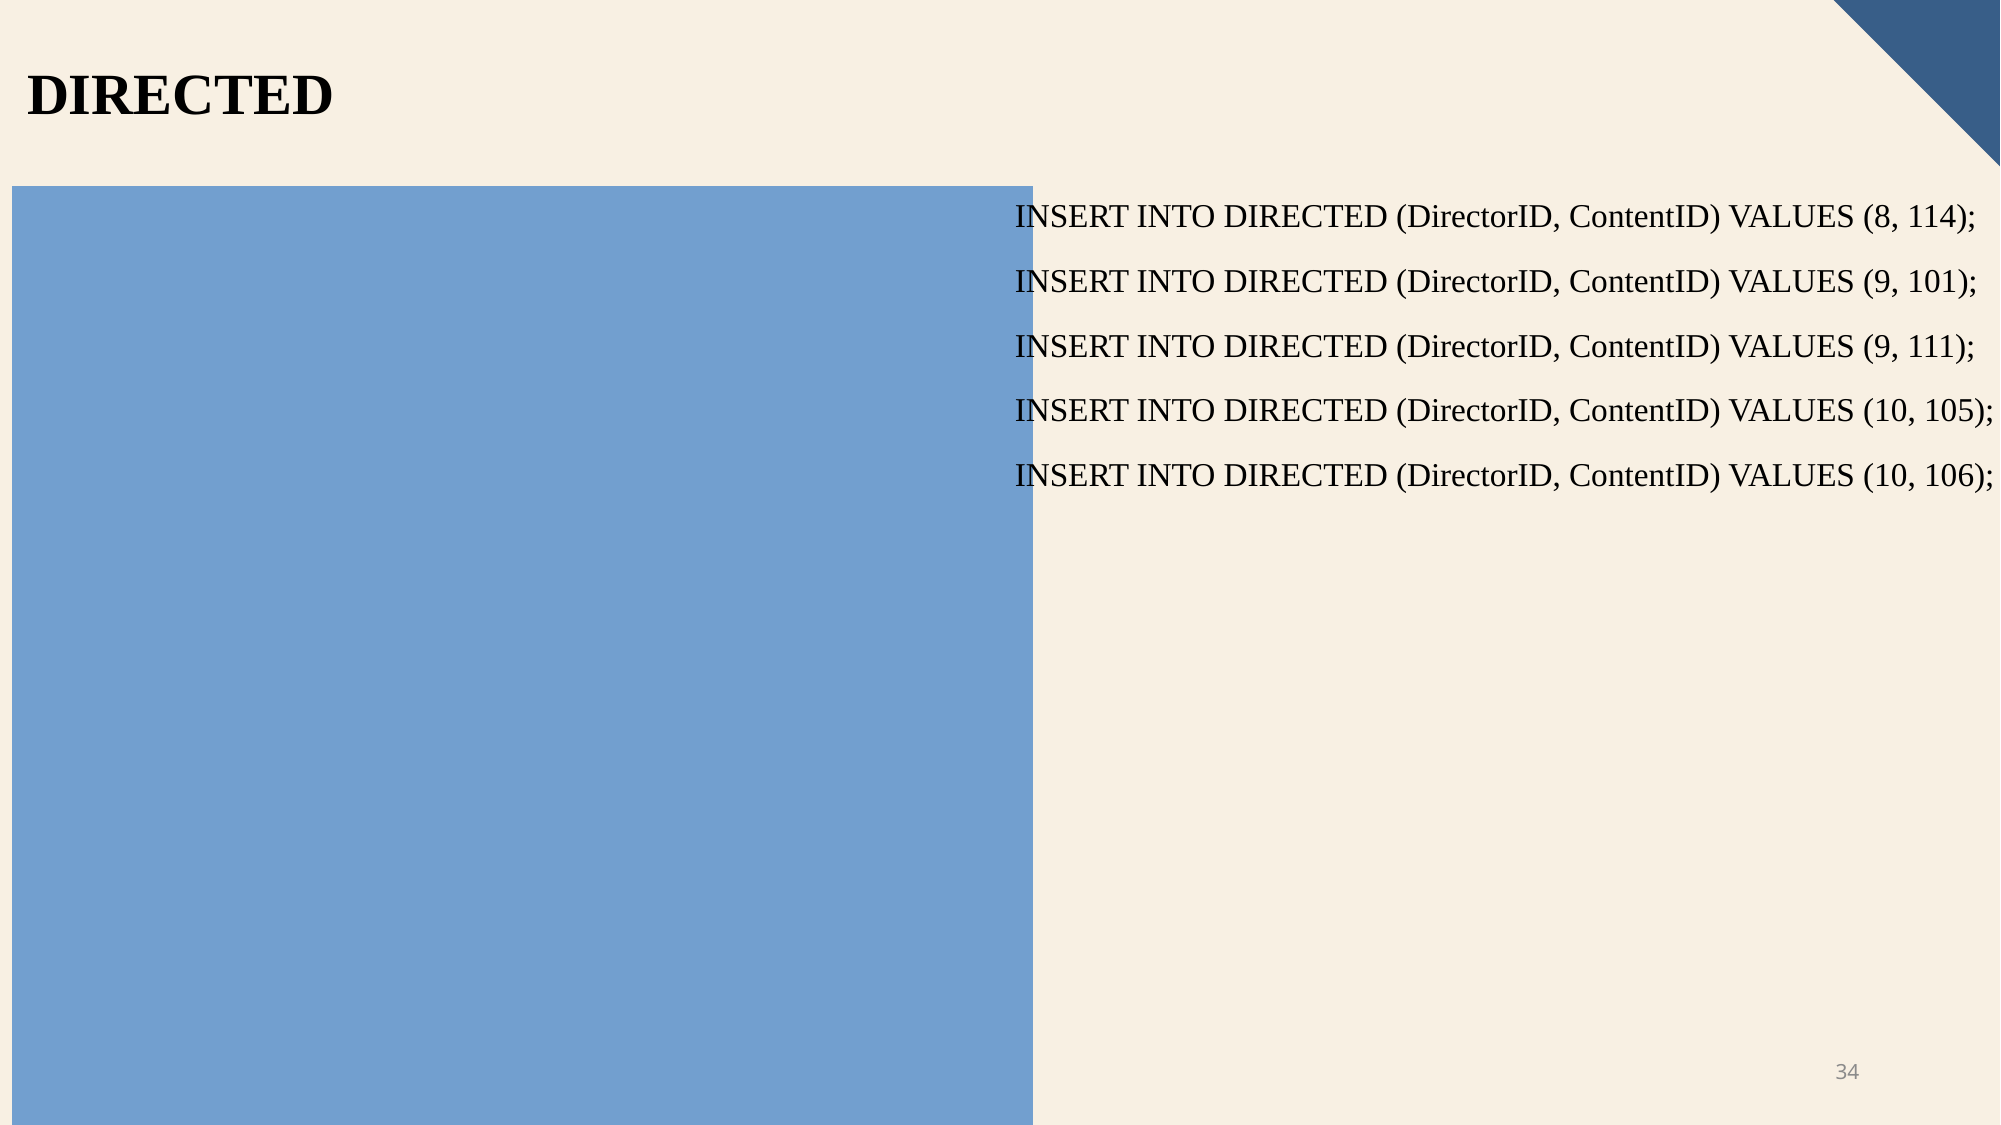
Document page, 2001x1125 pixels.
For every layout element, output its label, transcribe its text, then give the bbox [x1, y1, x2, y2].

slide_number 34 [1799, 1042, 1875, 1103]
text_box INSERT INTO DIRECTED (DirectorID, ContentID) VALUES (8, 114); INSERT INTO DIRECTED (DirectorID, ContentID) VALUES (9, 101); INSERT INTO DIRECTED (DirectorID, ContentID) VALUES (9, 111); INSERT INTO DIRECTED (DirectorID, ContentID) VALUES (10, 105); INSERT INTO DIRECTED (DirectorID, ContentID) VALUES (10, 106); [999, 186, 2000, 848]
text_box DIRECTED [12, 55, 610, 187]
